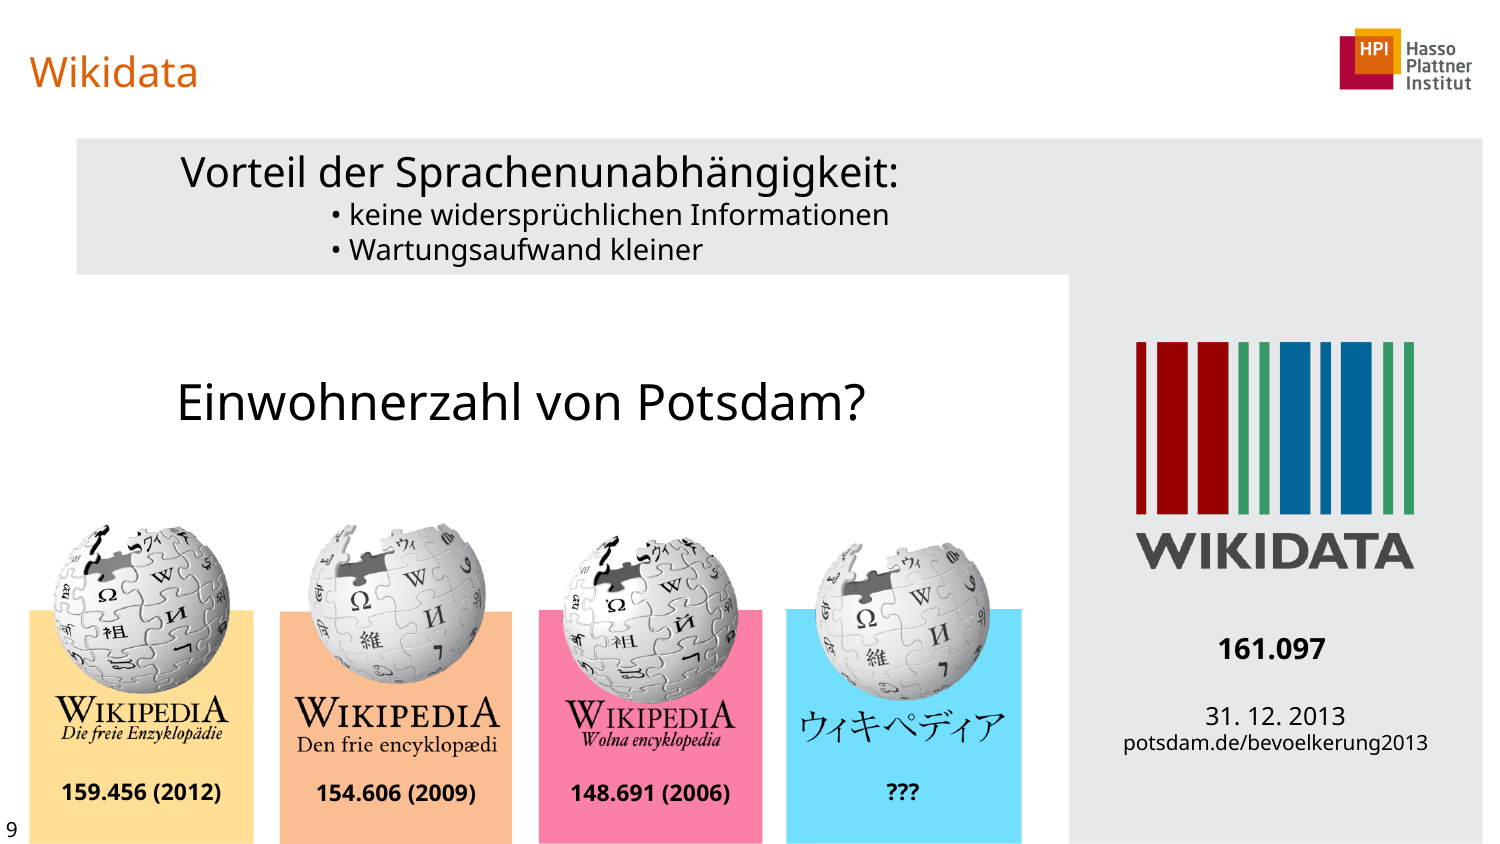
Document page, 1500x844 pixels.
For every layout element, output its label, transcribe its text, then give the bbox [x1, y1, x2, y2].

text_box Vorteil der Sprachenunabhängigkeit: • keine widersprüchlichen Informationen • Wartungsaufwand kleiner [165, 138, 926, 274]
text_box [1068, 138, 1483, 844]
title Wikidata [29, 38, 1312, 216]
text_box Einwohnerzahl von Potsdam? [161, 362, 882, 438]
text_box [75, 216, 1063, 277]
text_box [22, 522, 261, 844]
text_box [785, 516, 1022, 844]
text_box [276, 497, 515, 844]
picture [1338, 26, 1475, 93]
slide_number 9 [5, 816, 17, 836]
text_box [531, 531, 770, 844]
